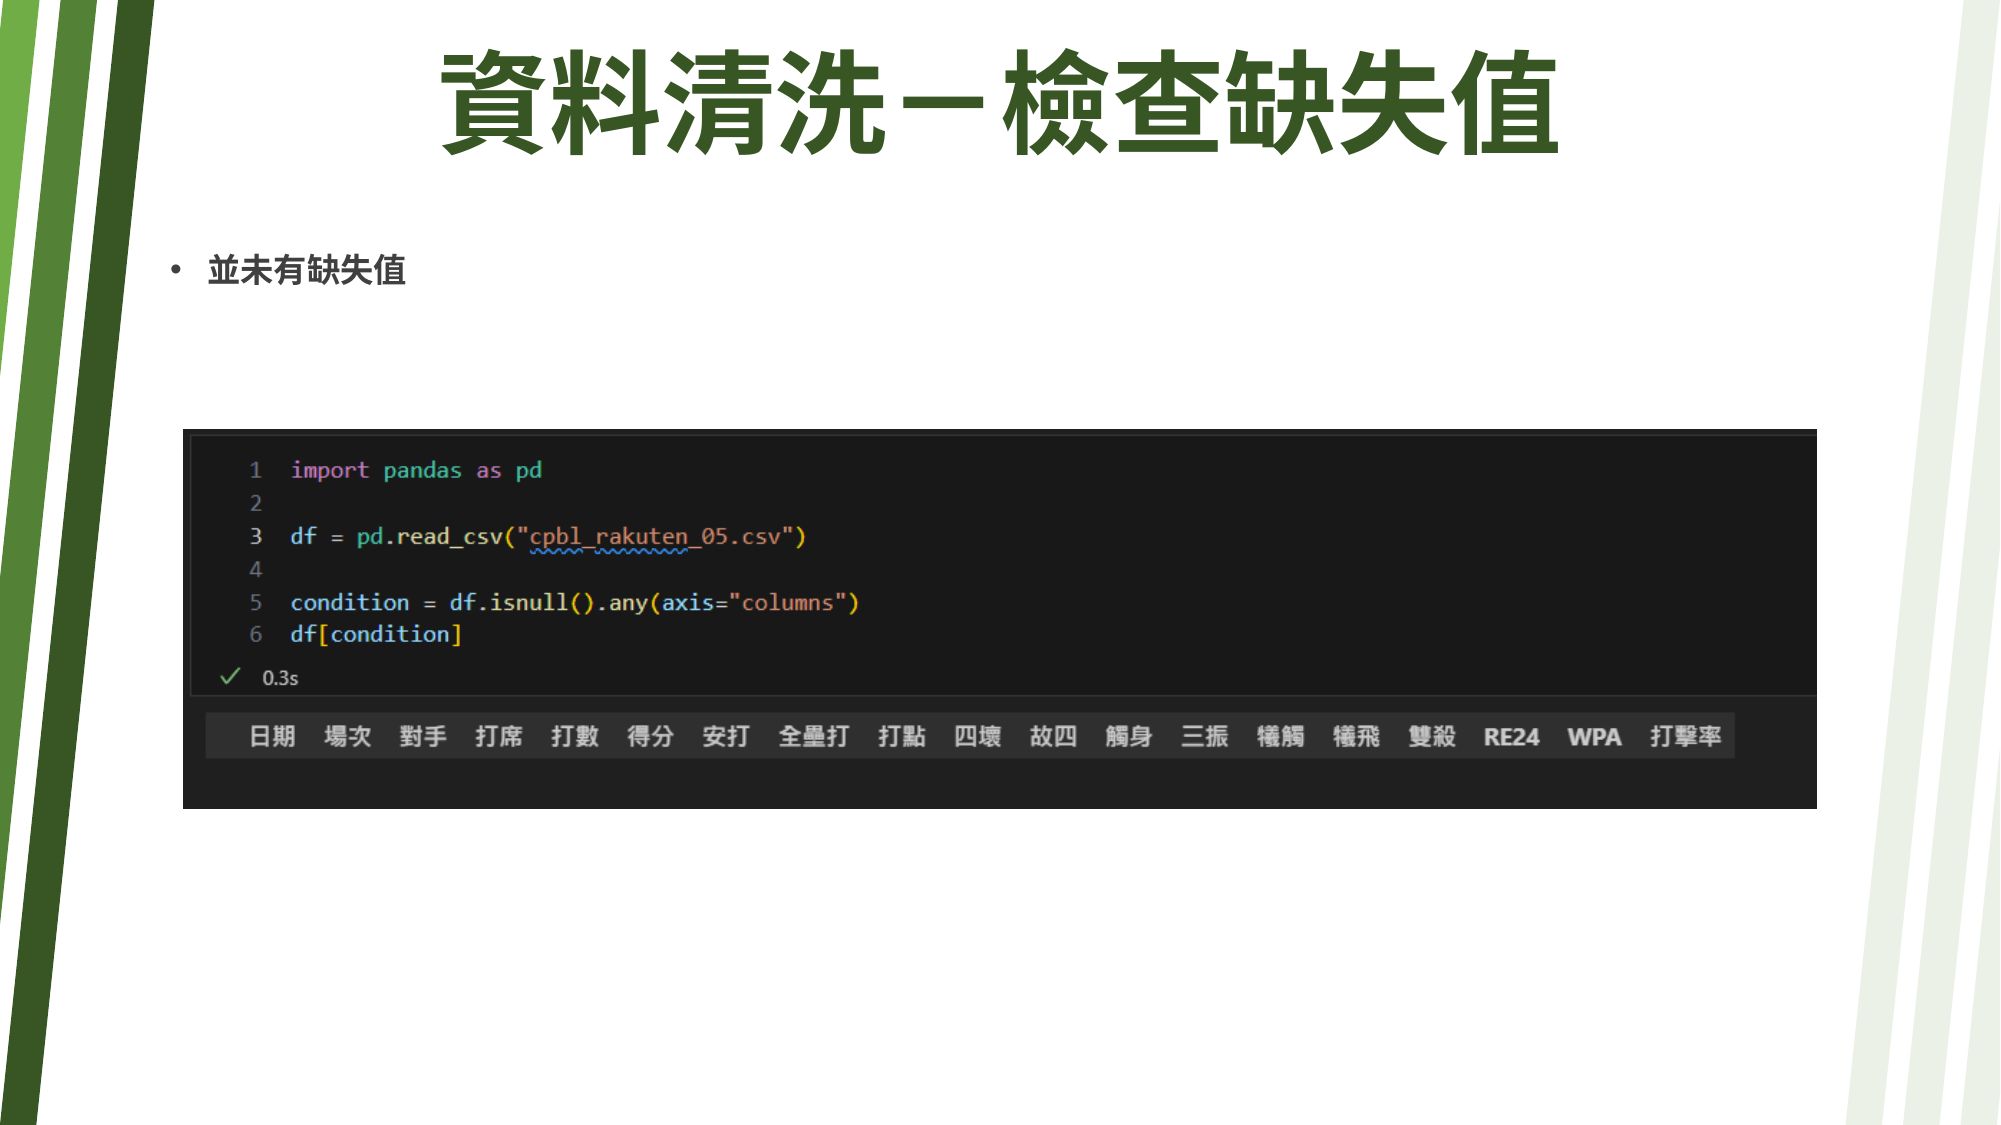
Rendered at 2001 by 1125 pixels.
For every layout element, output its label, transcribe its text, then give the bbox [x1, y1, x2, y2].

list 資料清洗－檢查缺失值 [121, 33, 1879, 185]
text_box 並未有缺失值 [155, 222, 1879, 302]
picture [182, 429, 1817, 809]
